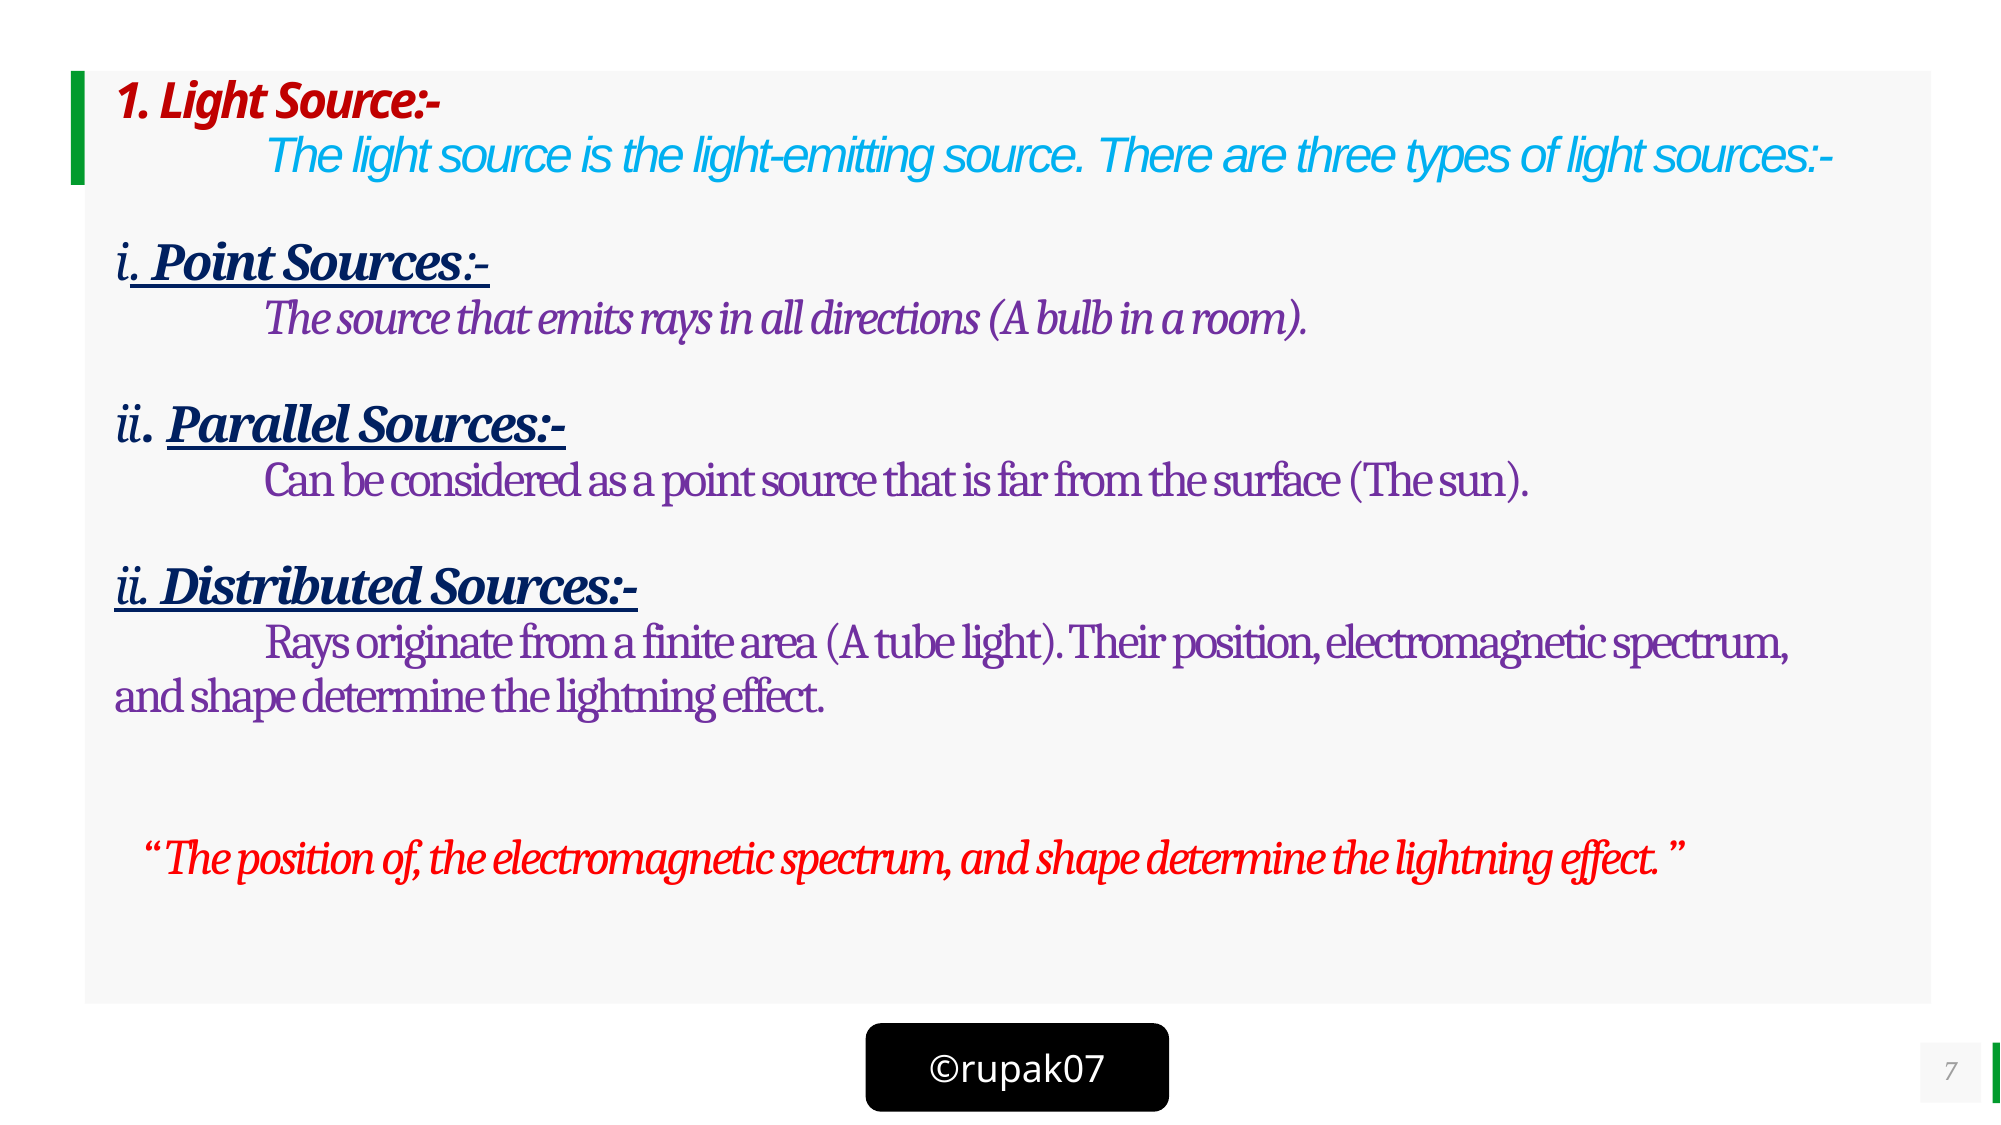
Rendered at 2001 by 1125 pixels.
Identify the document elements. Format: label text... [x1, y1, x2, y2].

title 1. Light Source:- The light source is the light-emitting source. There are three types of light sources:- i. Point Sources:- The source that emits rays in all directions (A bulb in a room). ii. Parallel Sources:- Can be considered as a point source that is far from the surface (The sun). ii. Distributed Sources:- Rays originate from a finite area (A tube light). Their position, electromagnetic spectrum, and shape determine the lightning effect. “ The position of, the electromagnetic spectrum, and shape determine the lightning effect. ” [84, 70, 1932, 1004]
slide_number 7 [1920, 1042, 1982, 1103]
